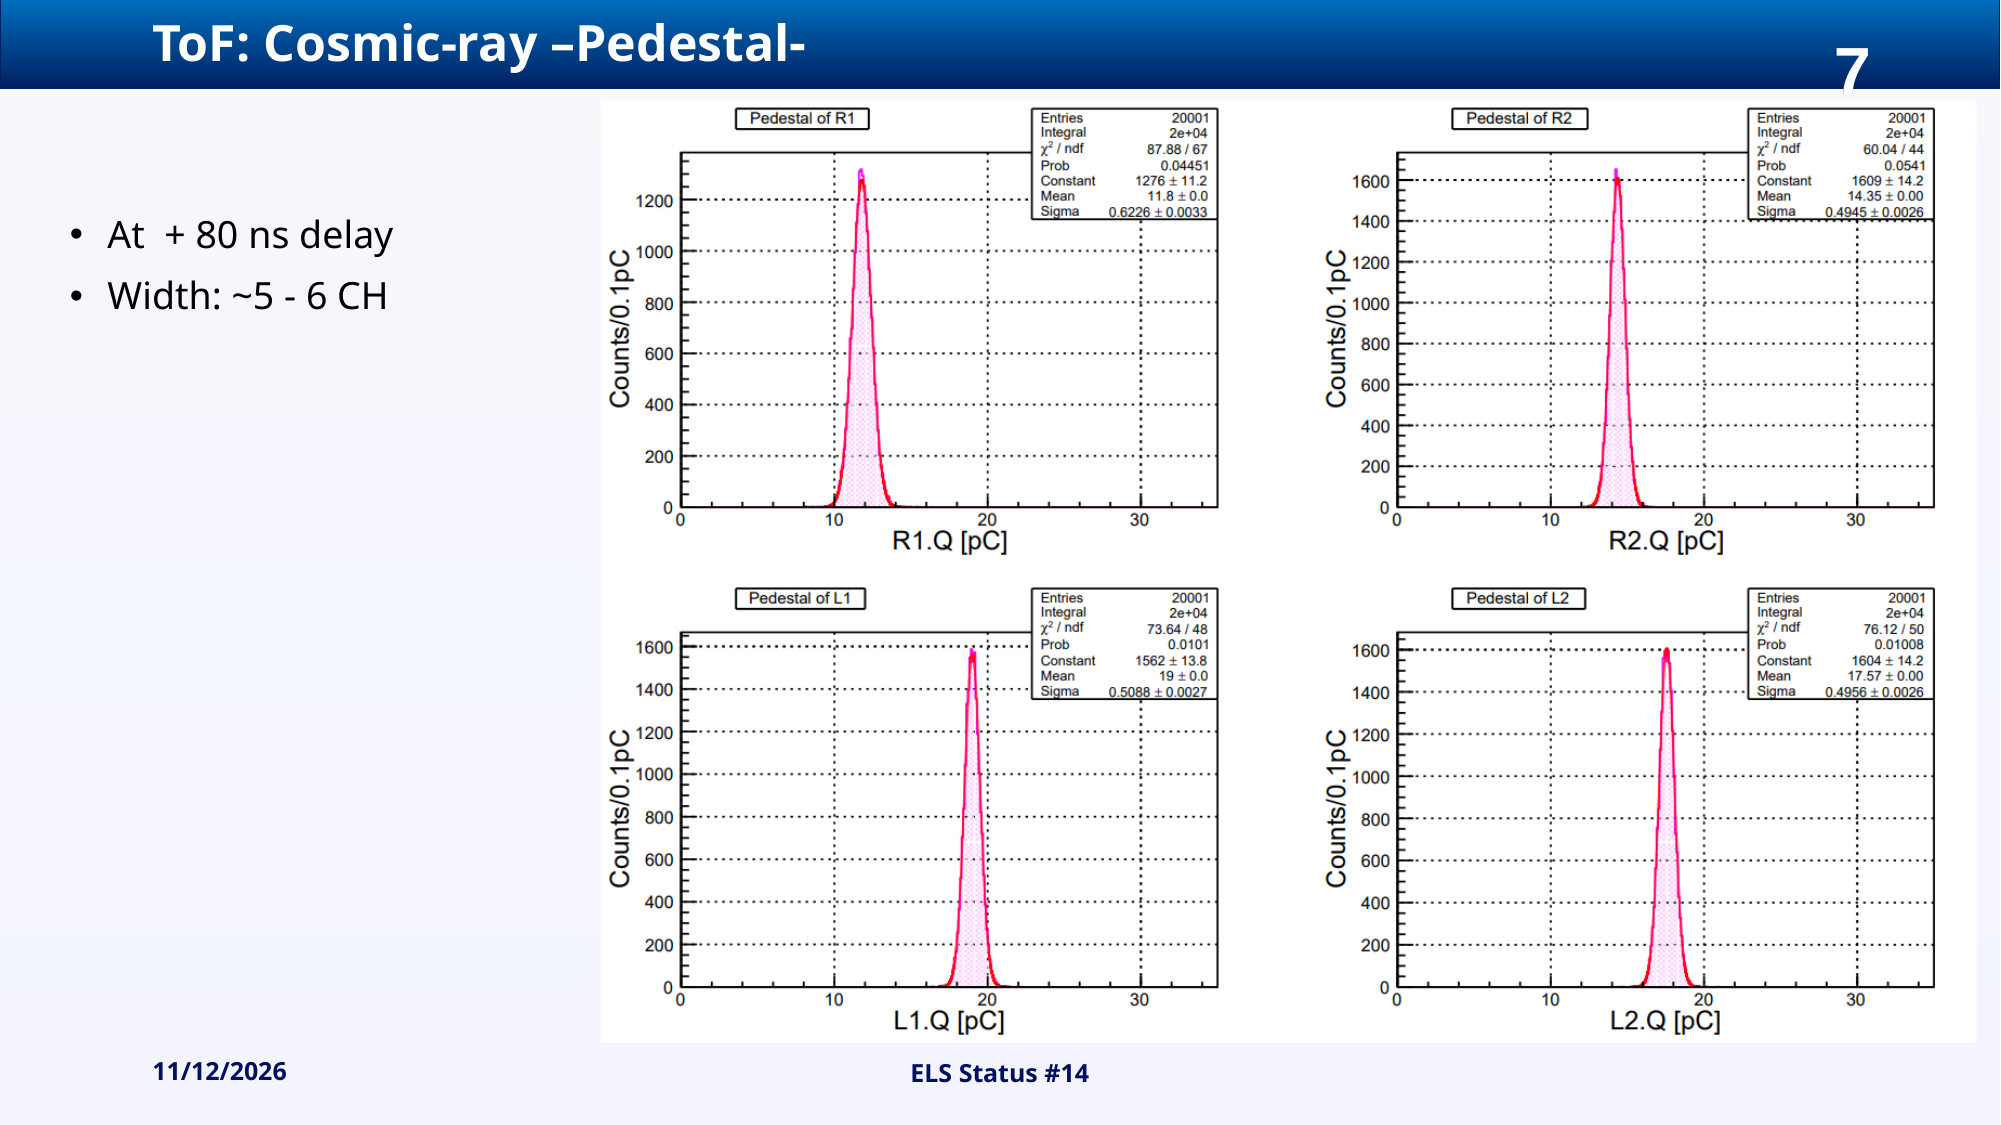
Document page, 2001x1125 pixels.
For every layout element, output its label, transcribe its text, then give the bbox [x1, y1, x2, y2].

list At + 80 ns delay Width: ~5 - 6 CH [55, 208, 600, 1024]
footer ELS Status #14 [662, 1043, 1338, 1103]
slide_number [137, 1042, 588, 1103]
title ToF: Cosmic-ray –Pedestal- [137, 0, 1863, 89]
picture [600, 101, 1977, 1043]
